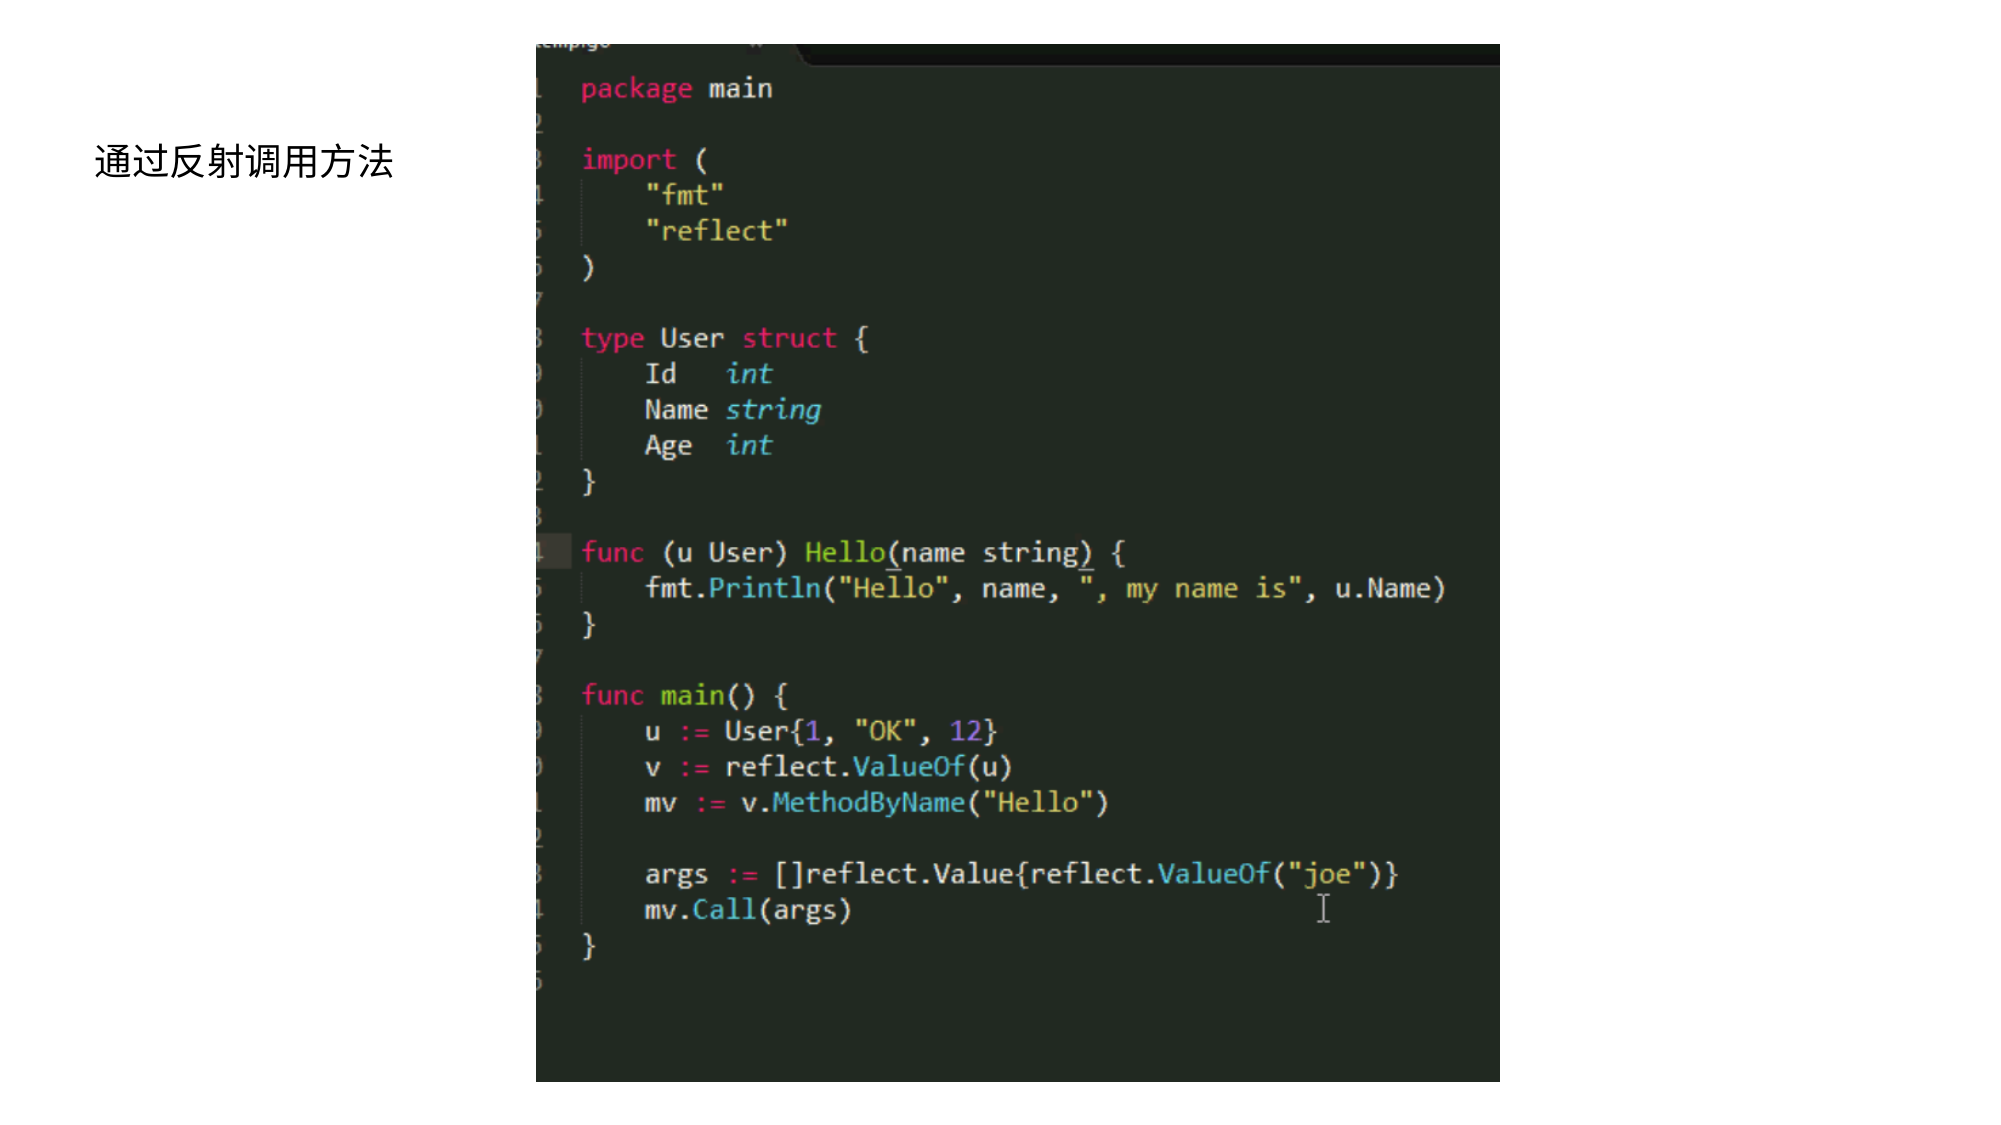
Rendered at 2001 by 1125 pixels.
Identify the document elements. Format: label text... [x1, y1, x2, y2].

text_box 通过反射调用方法 [79, 130, 410, 191]
picture [536, 44, 1500, 1082]
